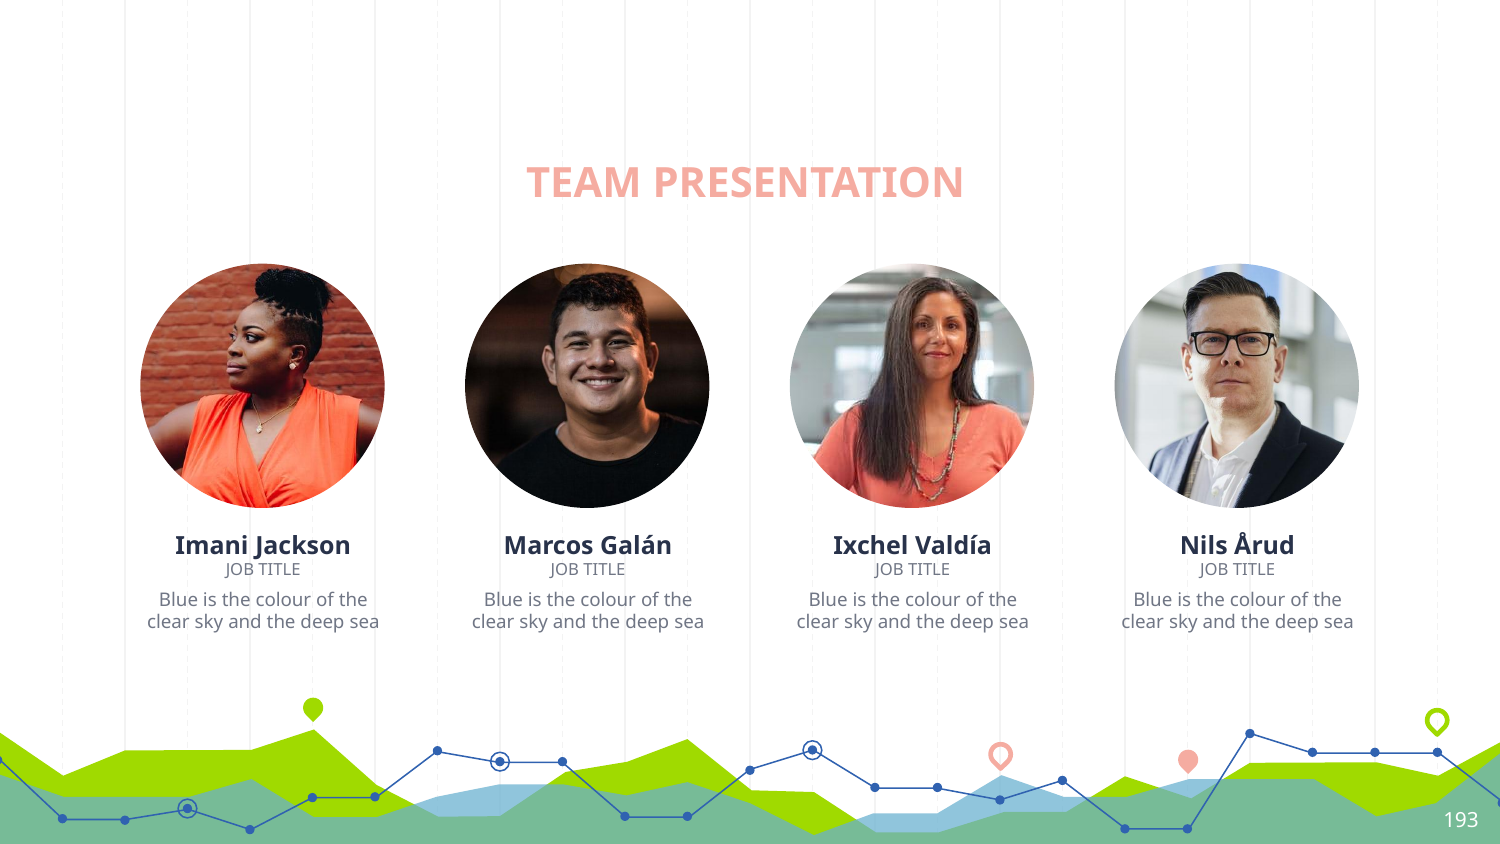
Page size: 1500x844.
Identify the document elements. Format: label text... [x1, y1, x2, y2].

title TEAM PRESENTATION [171, 103, 1320, 222]
slide_number 193 [1403, 791, 1494, 844]
text_box Nils Årud JOB TITLE Blue is the colour of the clear sky and the deep sea [1115, 529, 1360, 650]
text_box Marcos Galán JOB TITLE Blue is the colour of the clear sky and the deep sea [465, 529, 711, 650]
picture [140, 263, 385, 509]
picture [1114, 263, 1360, 509]
picture [789, 263, 1035, 509]
picture [464, 263, 710, 509]
text_box Imani Jackson JOB TITLE Blue is the colour of the clear sky and the deep sea [141, 529, 386, 650]
text_box Ixchel Valdía JOB TITLE Blue is the colour of the clear sky and the deep sea [790, 529, 1035, 650]
